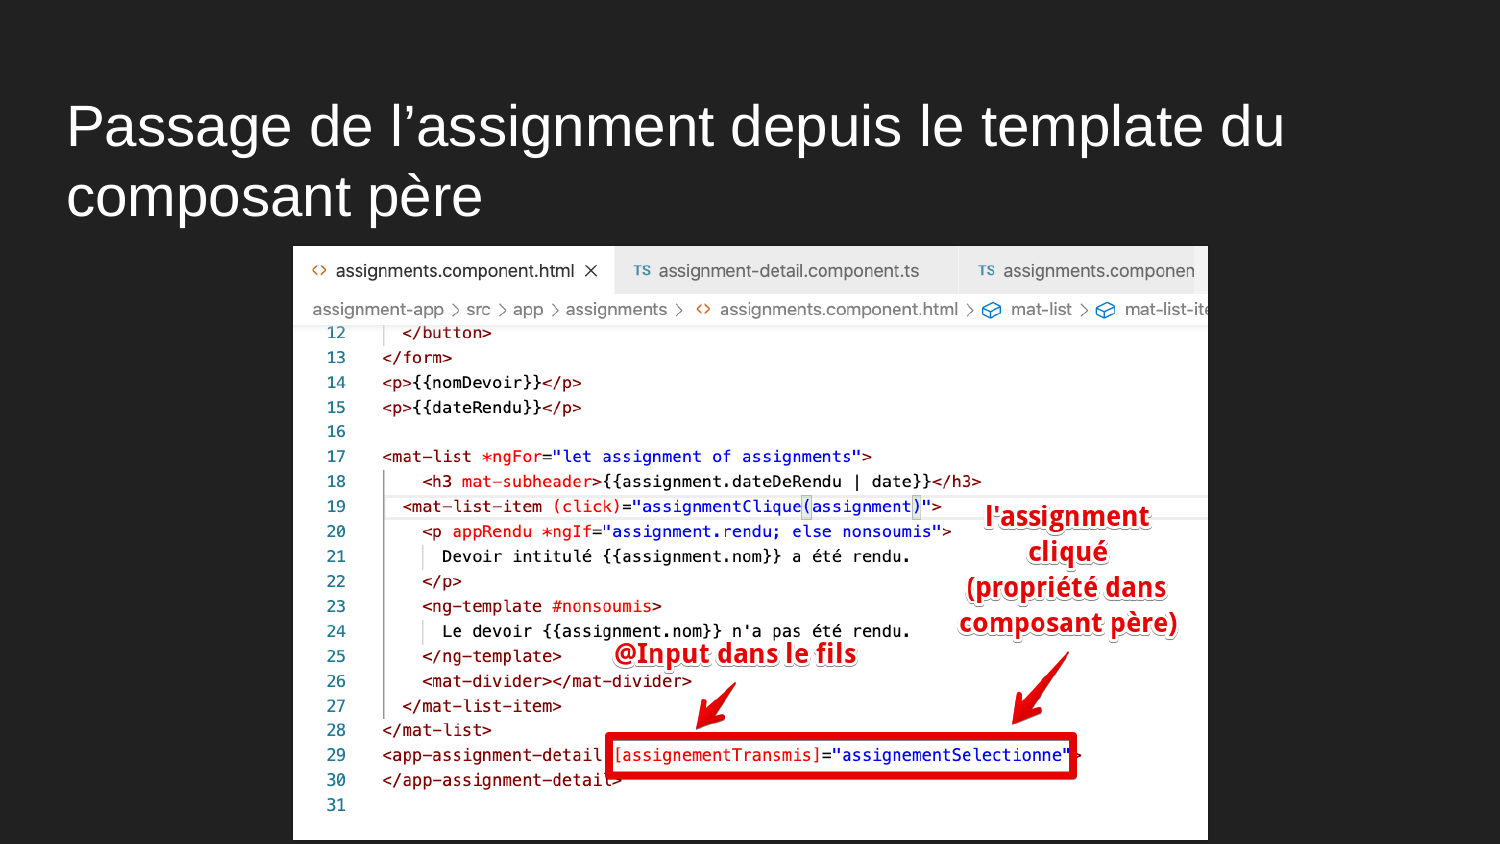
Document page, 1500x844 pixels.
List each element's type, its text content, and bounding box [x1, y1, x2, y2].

picture [288, 241, 1212, 844]
title Passage de l’assignment depuis le template du composant père [51, 72, 1449, 167]
